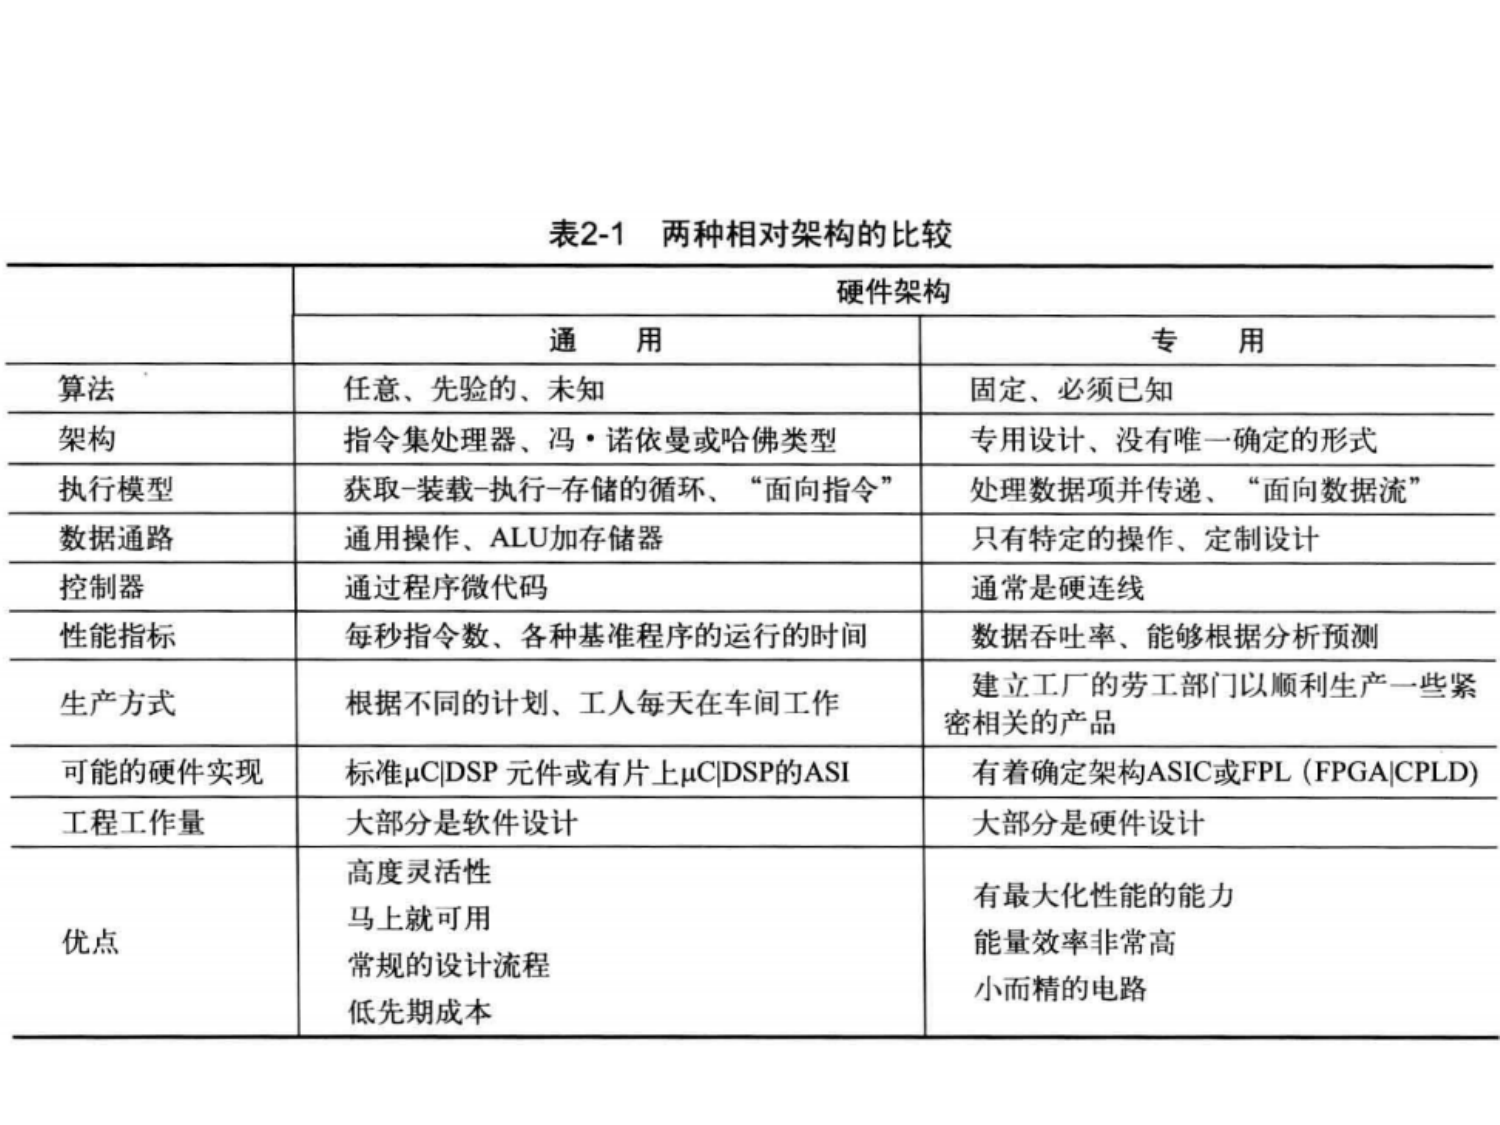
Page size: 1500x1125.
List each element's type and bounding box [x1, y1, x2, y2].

picture [0, 196, 1500, 1047]
